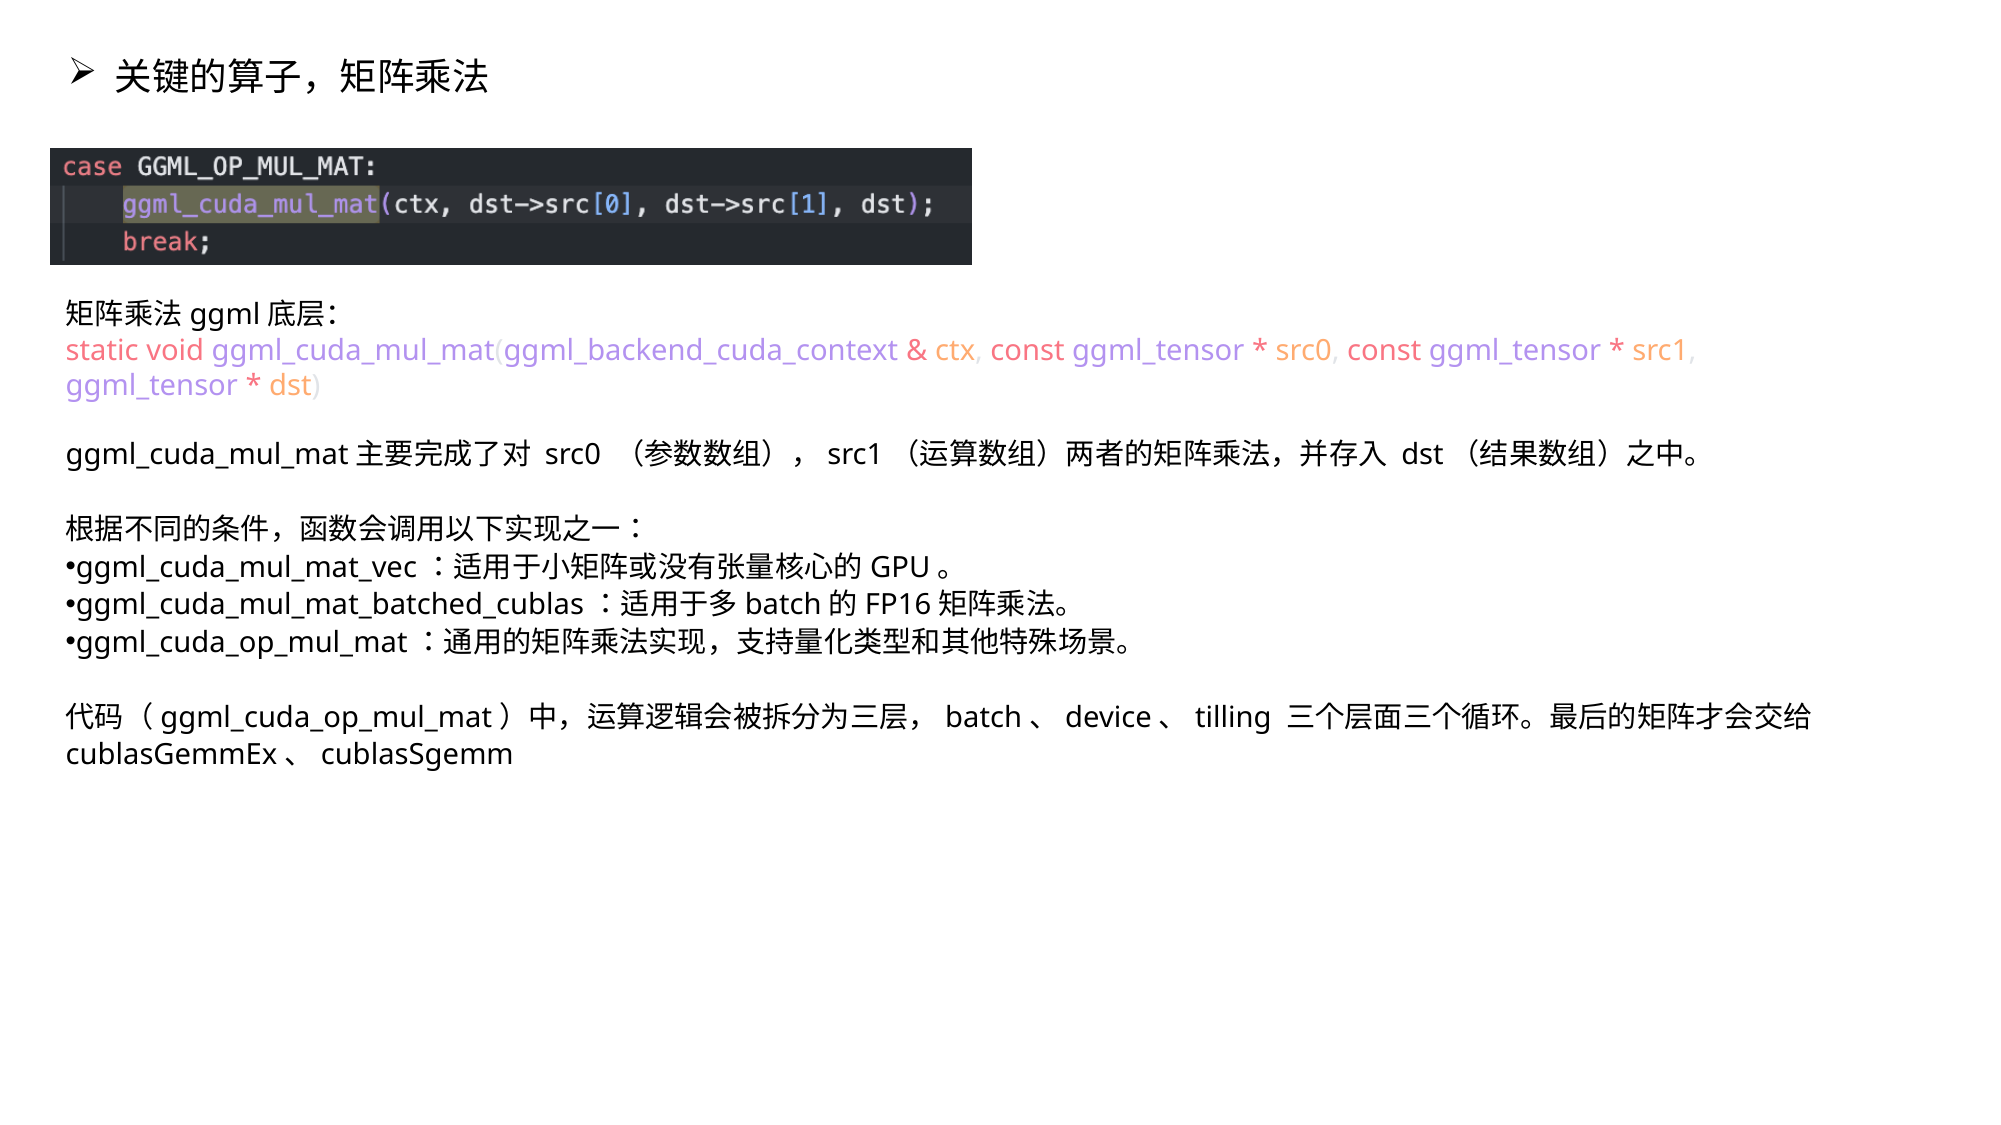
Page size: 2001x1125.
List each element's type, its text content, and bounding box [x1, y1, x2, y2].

text_box 矩阵乘法ggml底层： static void ggml_cuda_mul_mat(ggml_backend_cuda_context & ctx, const ggml_tensor * src0, const ggml_tensor * src1, ggml_tensor * dst) ggml_cuda_mul_mat主要完成了对 src0 （参数数组），src1（运算数组）两者的矩阵乘法，并存入 dst（结果数组）之中。 根据不同的条件，函数会调用以下实现之一： ggml_cuda_mul_mat_vec：适用于小矩阵或没有张量核心的GPU。 ggml_cuda_mul_mat_batched_cublas：适用于多batch的FP16矩阵乘法。 ggml_cuda_op_mul_mat：通用的矩阵乘法实现，支持量化类型和其他特殊场景。 代码（ggml_cuda_op_mul_mat）中，运算逻辑会被拆分为三层，batch、device、tilling 三个层面三个循环。最后的矩阵才会交给 cublasGemmEx、cublasSgemm [50, 288, 1842, 778]
picture [50, 147, 973, 266]
text_box 关键的算子，矩阵乘法 [53, 45, 505, 106]
